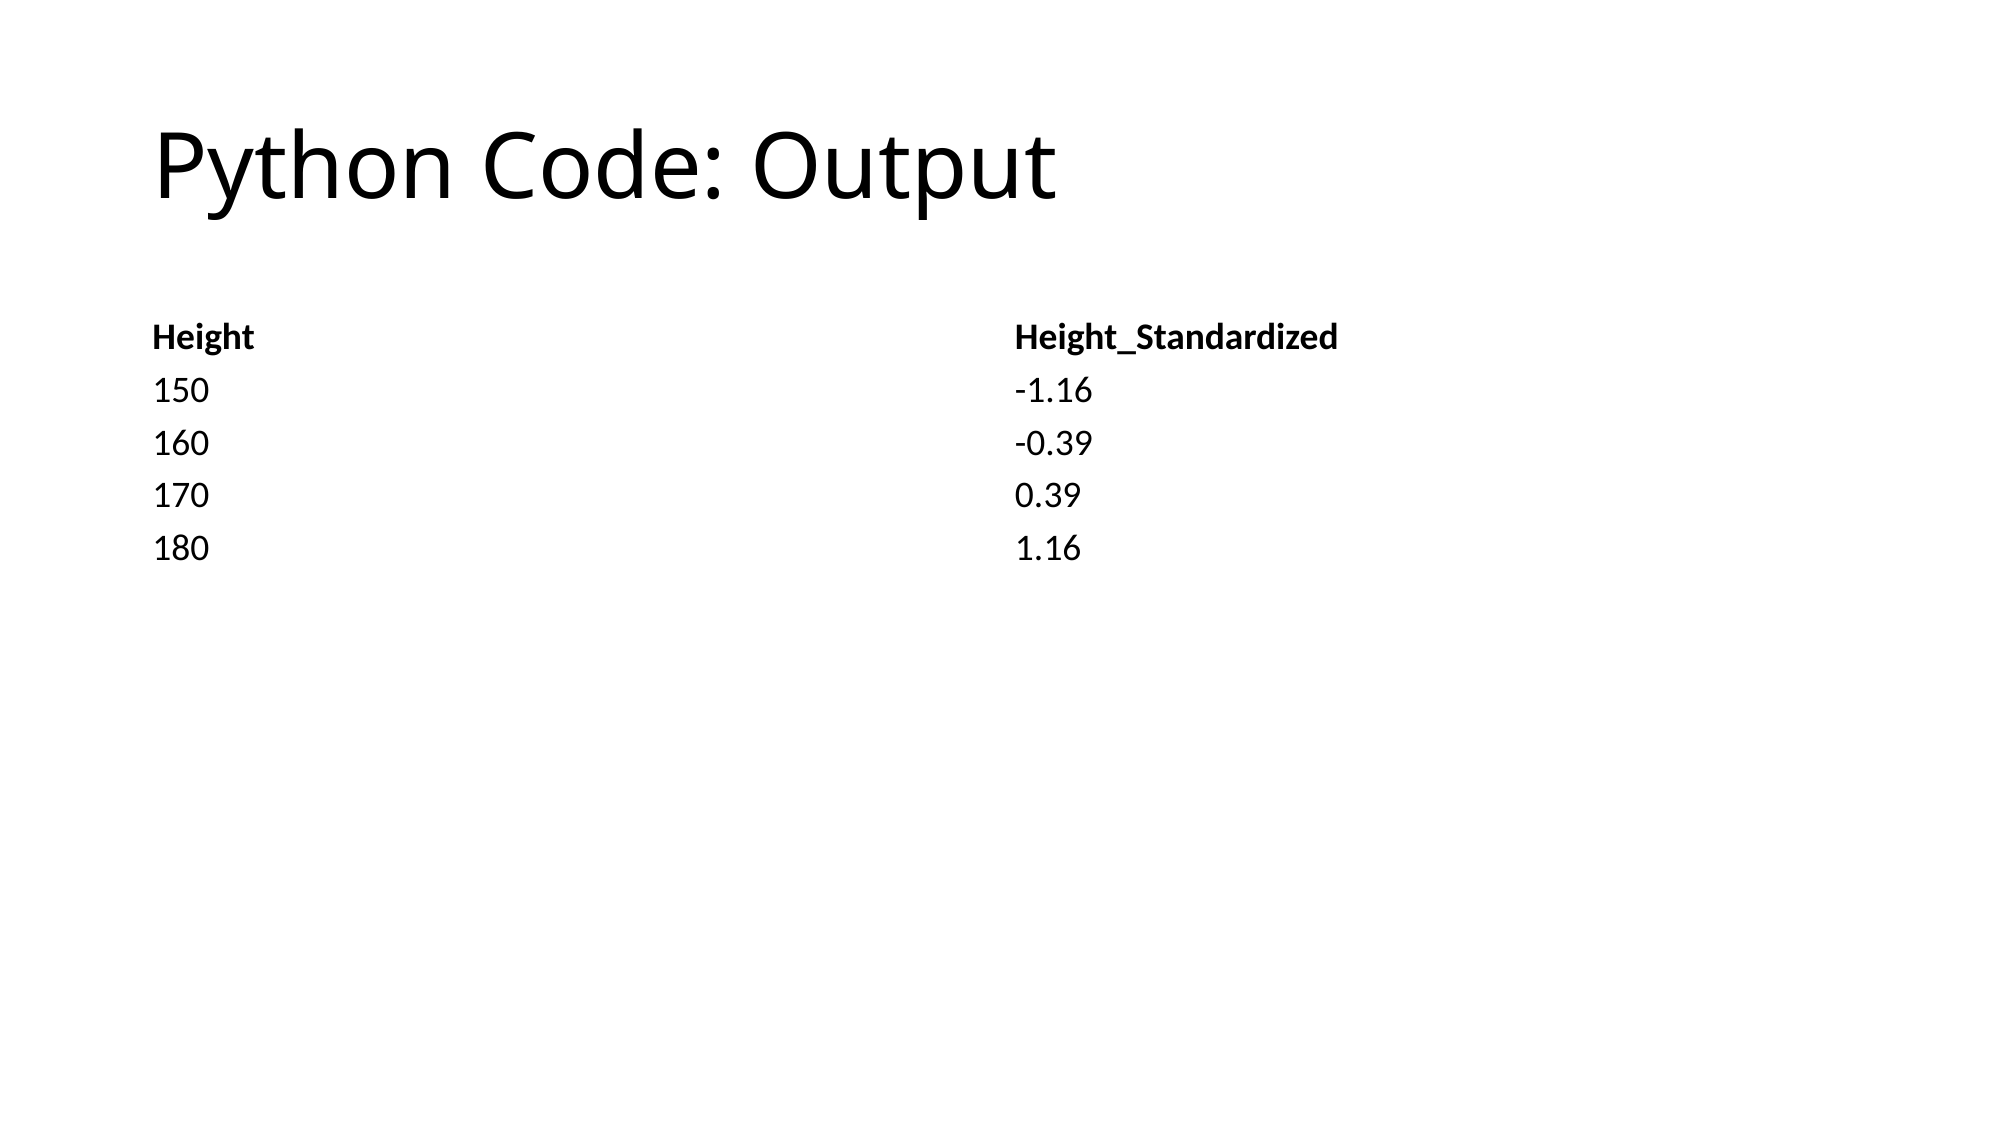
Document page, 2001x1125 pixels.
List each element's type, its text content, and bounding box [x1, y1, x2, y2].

table_cell 170 [137, 472, 1000, 525]
table_cell 1.16 [1000, 525, 1862, 577]
table_cell 0.39 [1000, 472, 1862, 525]
table_cell 160 [137, 419, 1000, 472]
table_header Height [137, 314, 1000, 366]
table_cell 150 [137, 366, 1000, 419]
table_cell 180 [137, 525, 1000, 577]
table_cell -1.16 [1000, 366, 1862, 419]
table_header Height_Standardized [1000, 314, 1862, 366]
table_cell -0.39 [1000, 419, 1862, 472]
title Python Code: Output [137, 59, 1863, 278]
